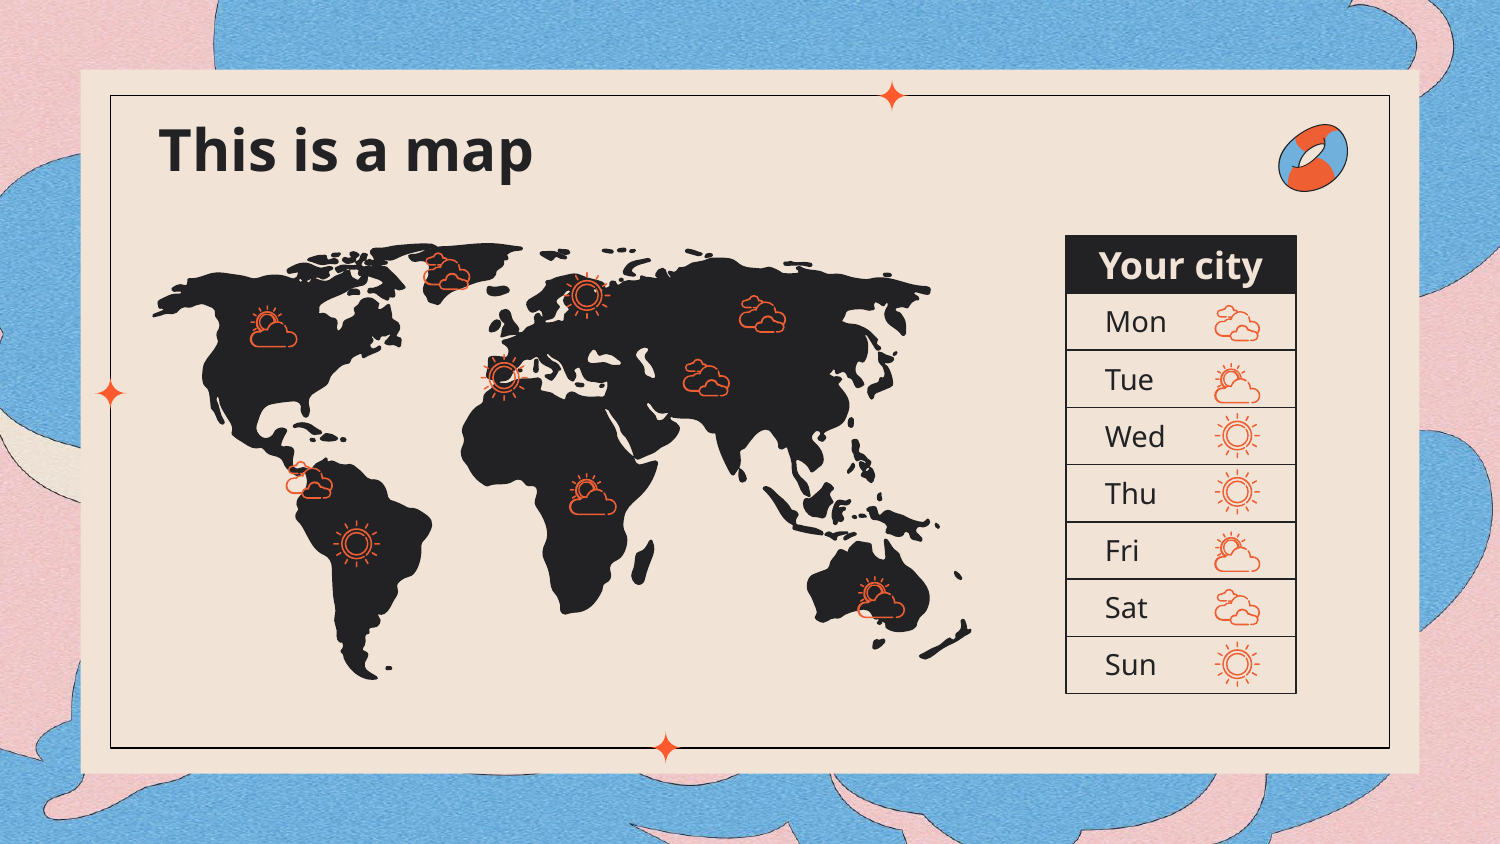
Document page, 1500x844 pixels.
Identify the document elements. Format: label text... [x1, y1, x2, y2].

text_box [563, 271, 611, 320]
text_box [94, 376, 128, 410]
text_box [151, 242, 973, 681]
text_box [876, 79, 909, 113]
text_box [332, 519, 381, 568]
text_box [856, 575, 906, 619]
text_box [1213, 531, 1261, 573]
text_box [1214, 641, 1261, 688]
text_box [1065, 235, 1296, 694]
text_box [1214, 468, 1261, 515]
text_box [249, 305, 298, 348]
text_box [1213, 362, 1261, 404]
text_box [480, 353, 528, 402]
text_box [1214, 412, 1261, 459]
text_box [649, 730, 683, 765]
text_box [1276, 123, 1351, 193]
title This is a map [143, 98, 1382, 192]
picture [0, 0, 1500, 844]
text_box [568, 472, 618, 516]
